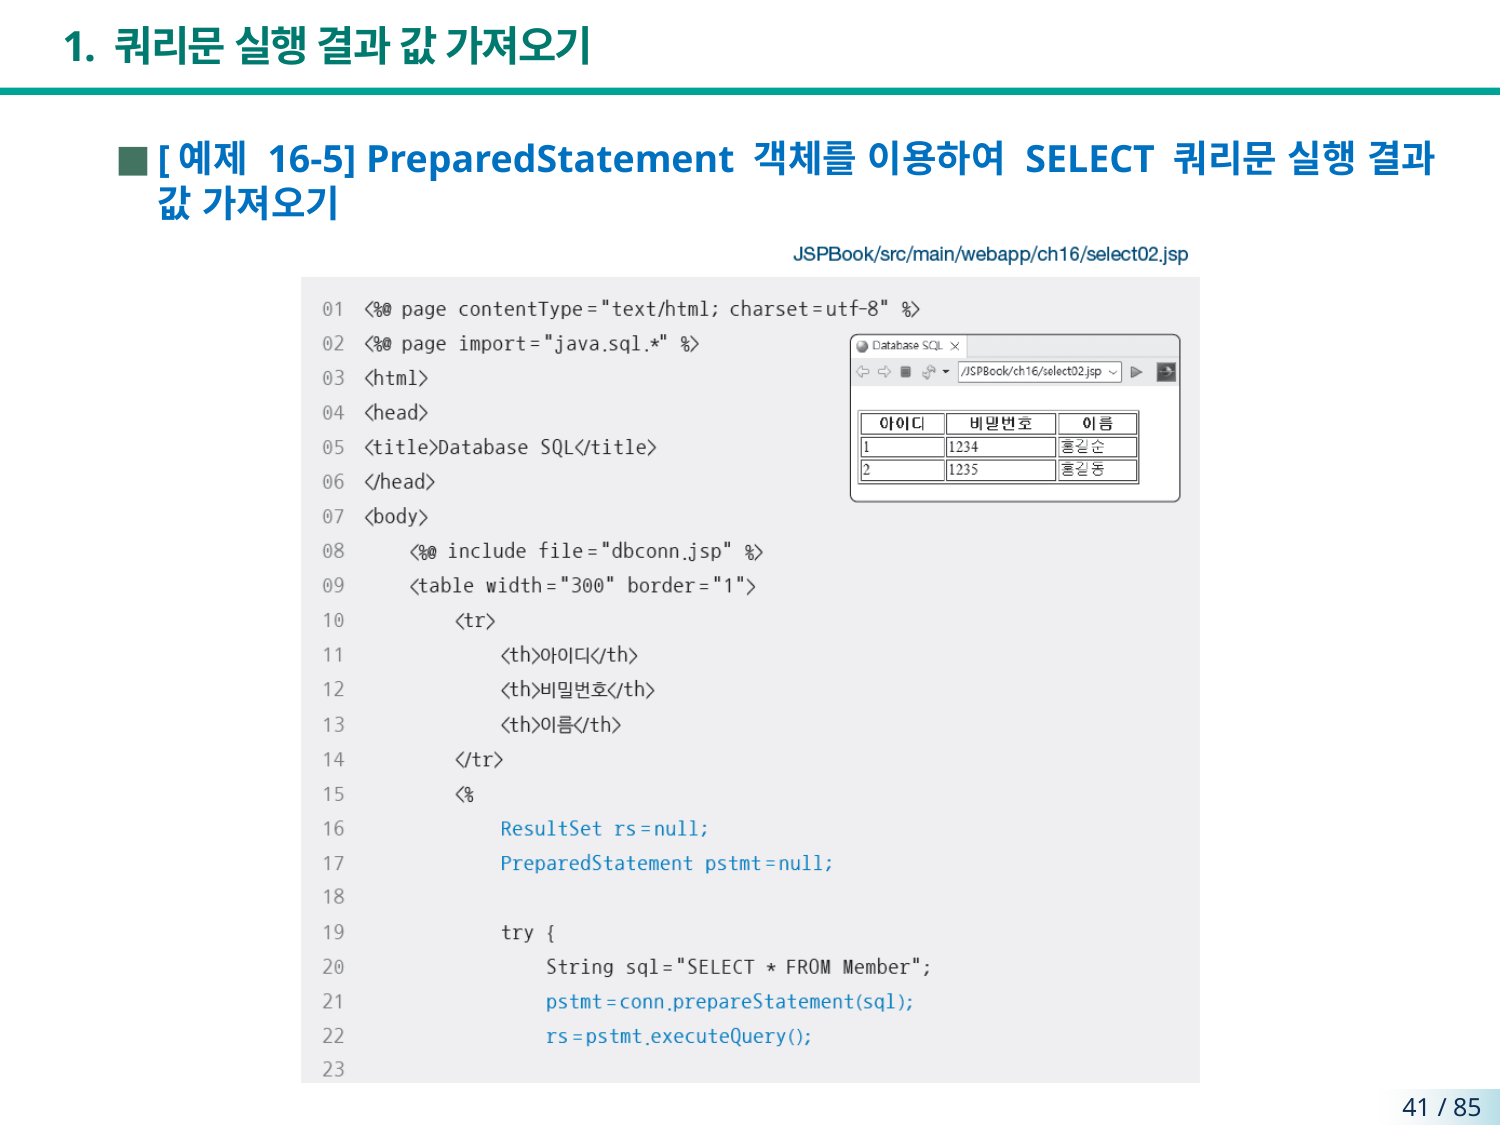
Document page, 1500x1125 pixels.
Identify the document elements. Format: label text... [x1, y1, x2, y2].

list [예제 16-5] PreparedStatement 객체를 이용하여 SELECT 쿼리문 실행 결과 값 가져오기 [100, 127, 1459, 1050]
picture [299, 237, 1201, 1084]
title 1. 쿼리문 실행 결과 값 가져오기 [47, 5, 1325, 84]
